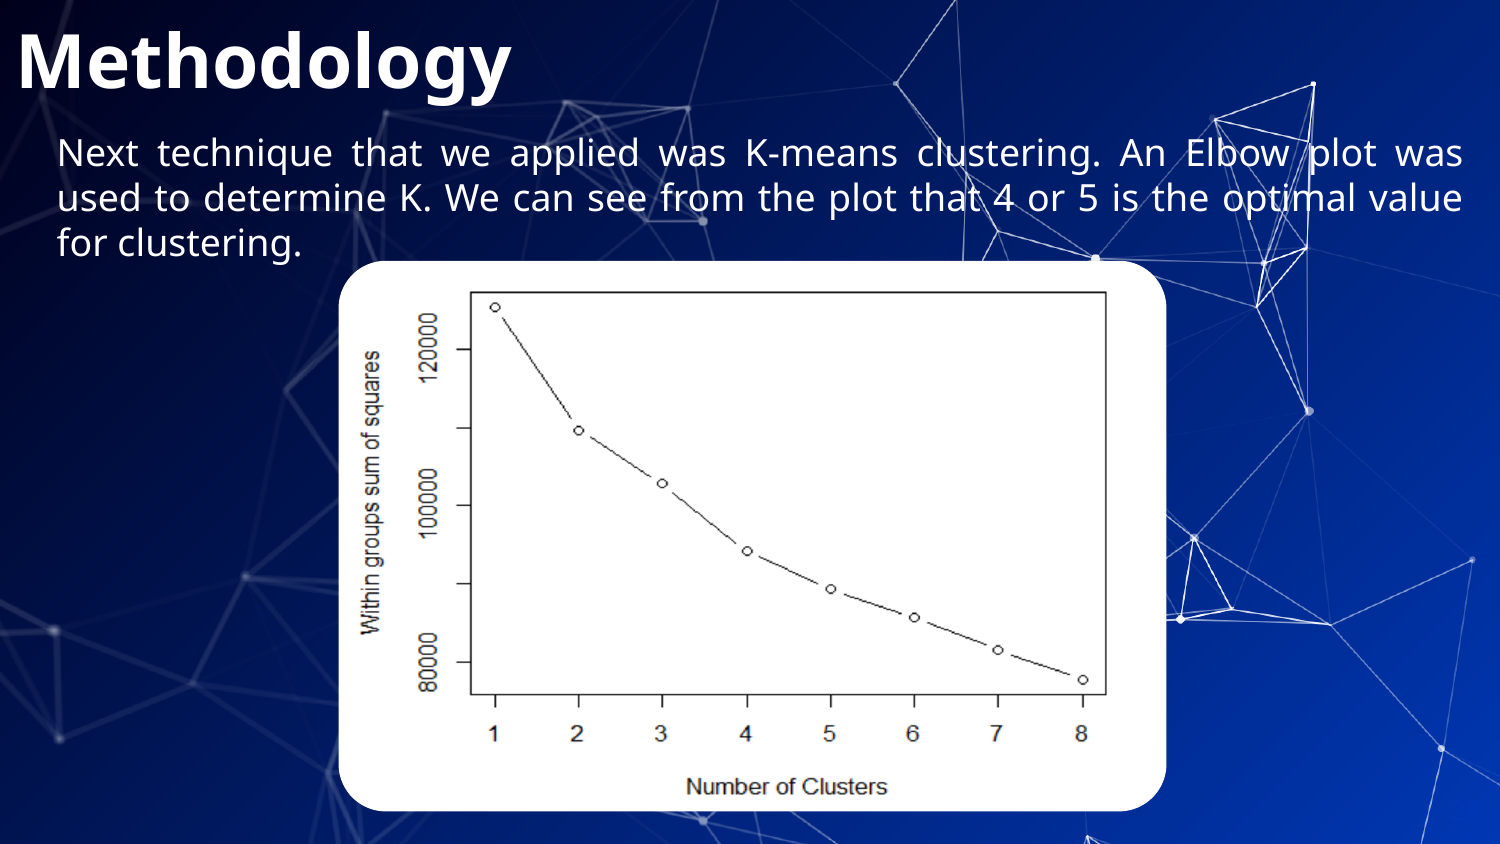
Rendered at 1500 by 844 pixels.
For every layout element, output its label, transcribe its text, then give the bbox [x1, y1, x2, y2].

list Next technique that we applied was K-means clustering. An Elbow plot was used to determine K. We can see from the plot that 4 or 5 is the optimal value for clustering. [39, 128, 1465, 681]
slide_number 26 [1391, 779, 1482, 844]
picture [0, 0, 1500, 844]
title Methodology [15, 10, 1004, 104]
